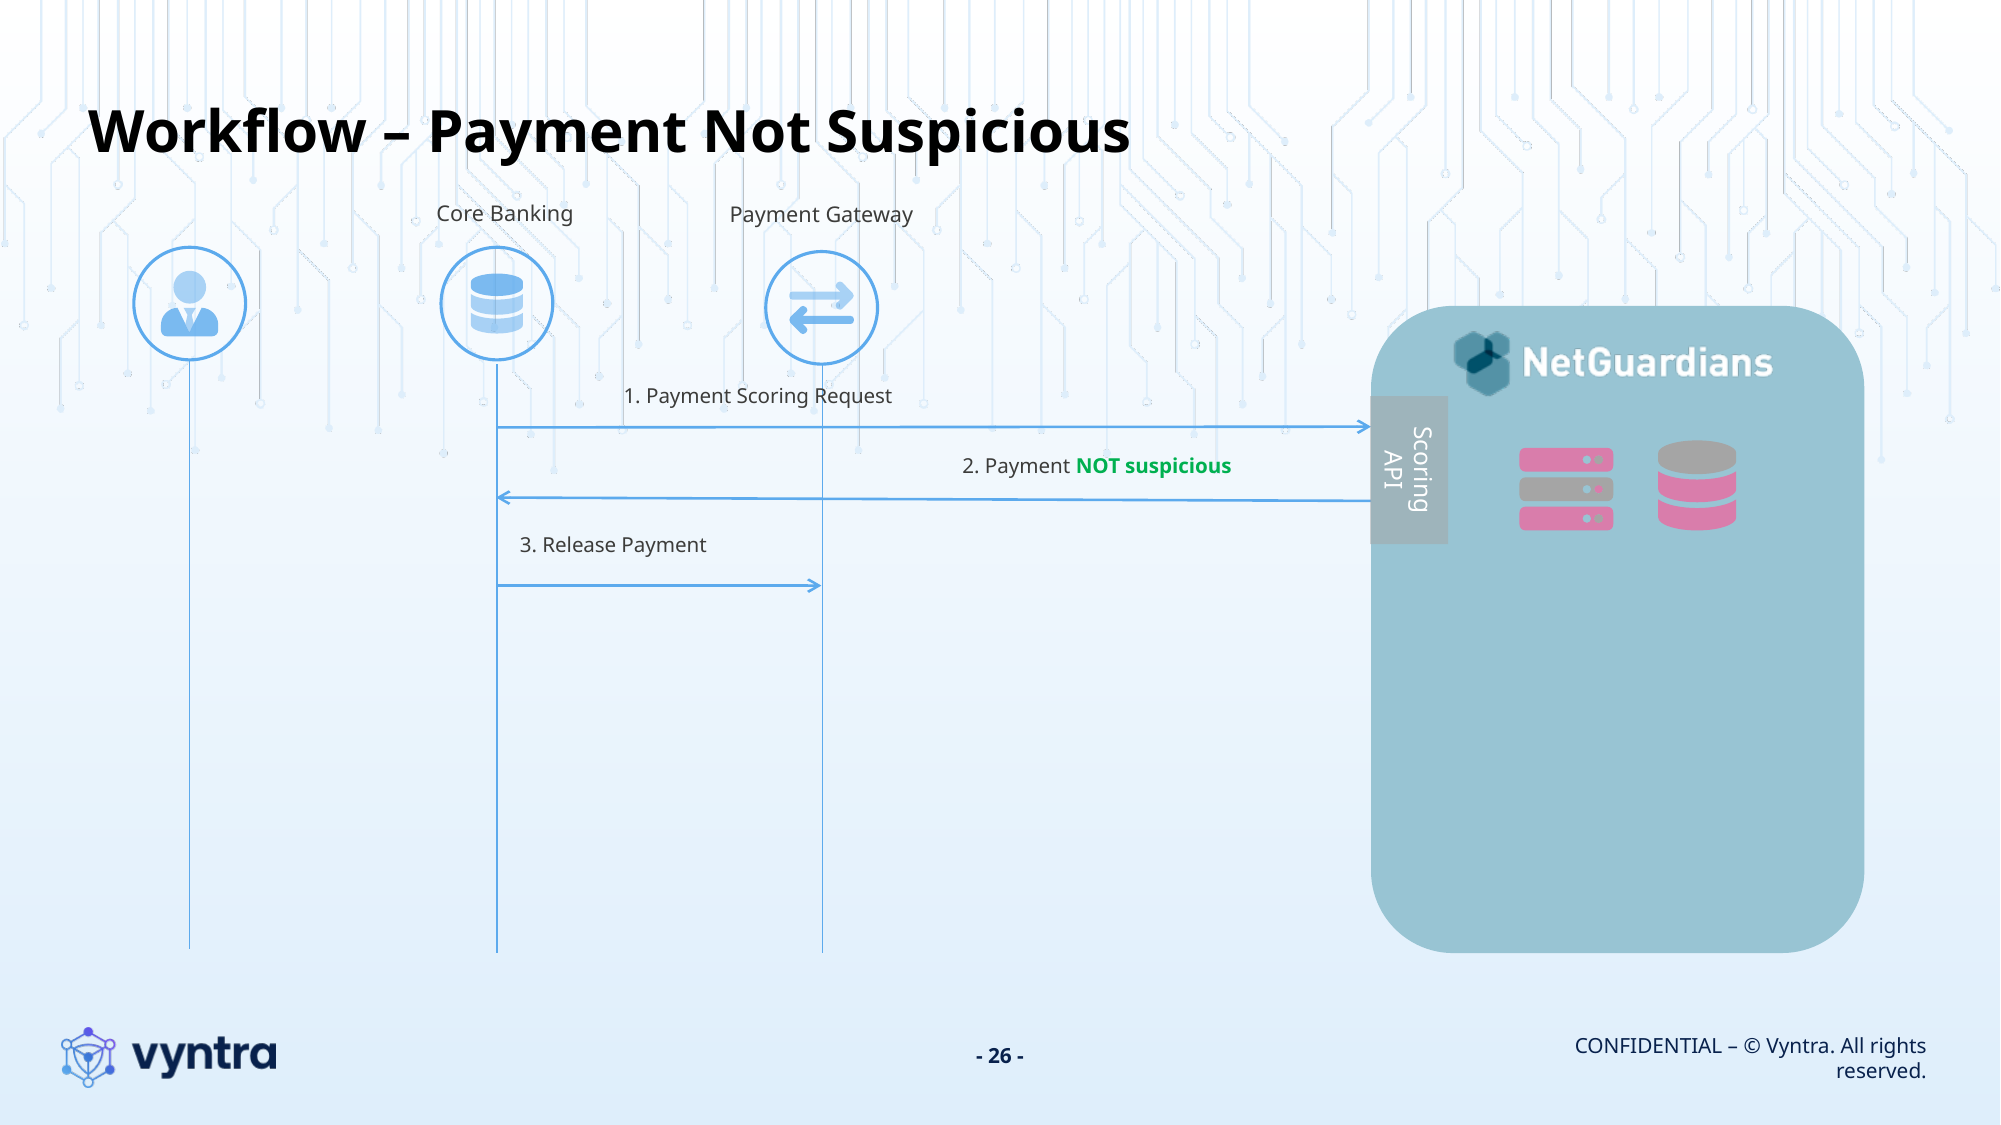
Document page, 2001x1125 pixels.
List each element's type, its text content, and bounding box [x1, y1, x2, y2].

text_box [133, 192, 1865, 954]
title Workflow – Payment Not Suspicious [73, 87, 1925, 181]
picture [0, 0, 2000, 474]
picture [58, 1027, 279, 1088]
